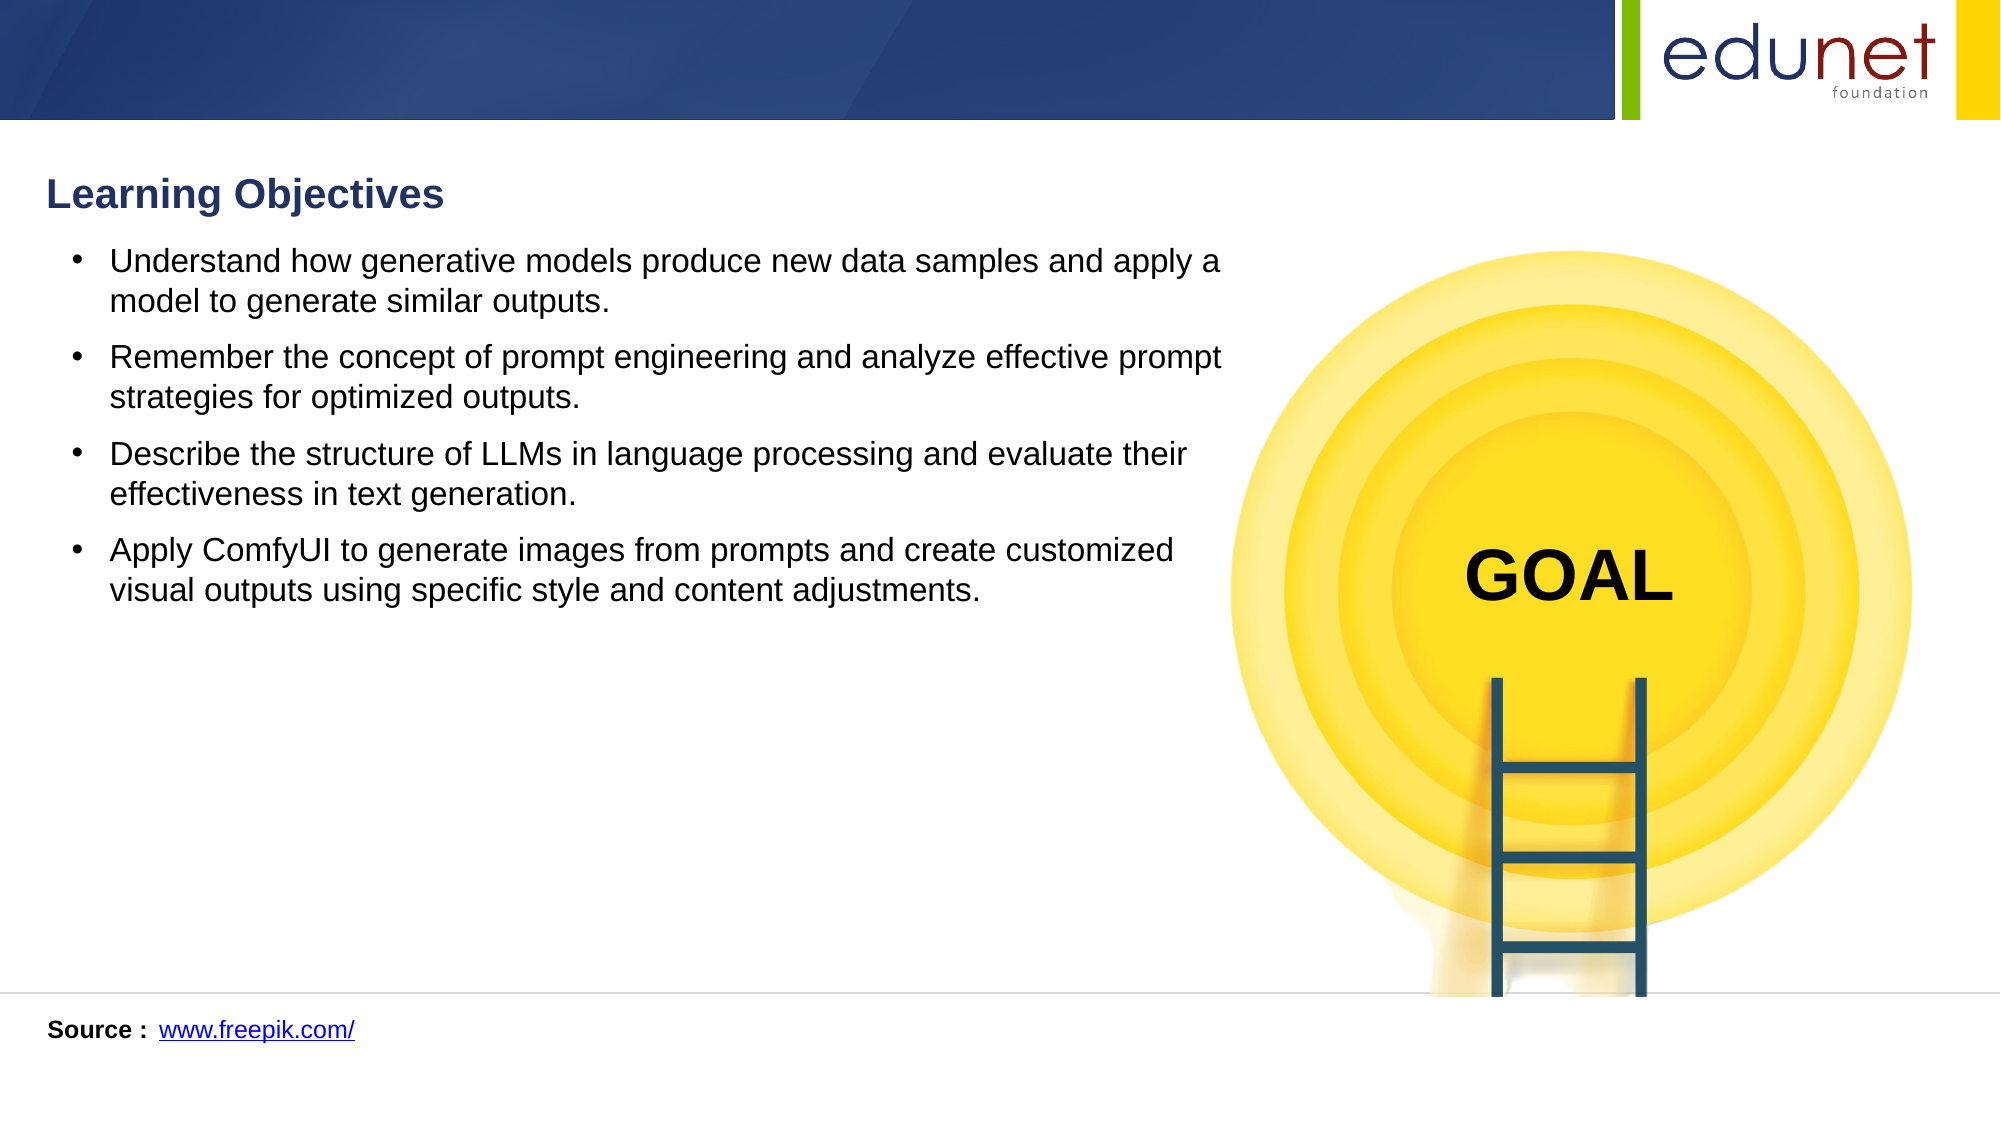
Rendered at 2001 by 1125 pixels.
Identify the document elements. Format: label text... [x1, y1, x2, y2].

text_box www.freepik.com/ [144, 1006, 447, 1052]
text_box Learning Objectives [31, 159, 467, 225]
picture [1652, 12, 1948, 108]
text_box Understand how generative models produce new data samples and apply a model to generate similar outputs. Remember the concept of prompt engineering and analyze effective prompt strategies for optimized outputs. Describe the structure of LLMs in language processing and evaluate their effectiveness in text generation. Apply ComfyUI to generate images from prompts and create customized visual outputs using specific style and content adjustments. [56, 231, 1250, 780]
picture [1204, 236, 1944, 997]
text_box Source : [32, 1006, 144, 1052]
